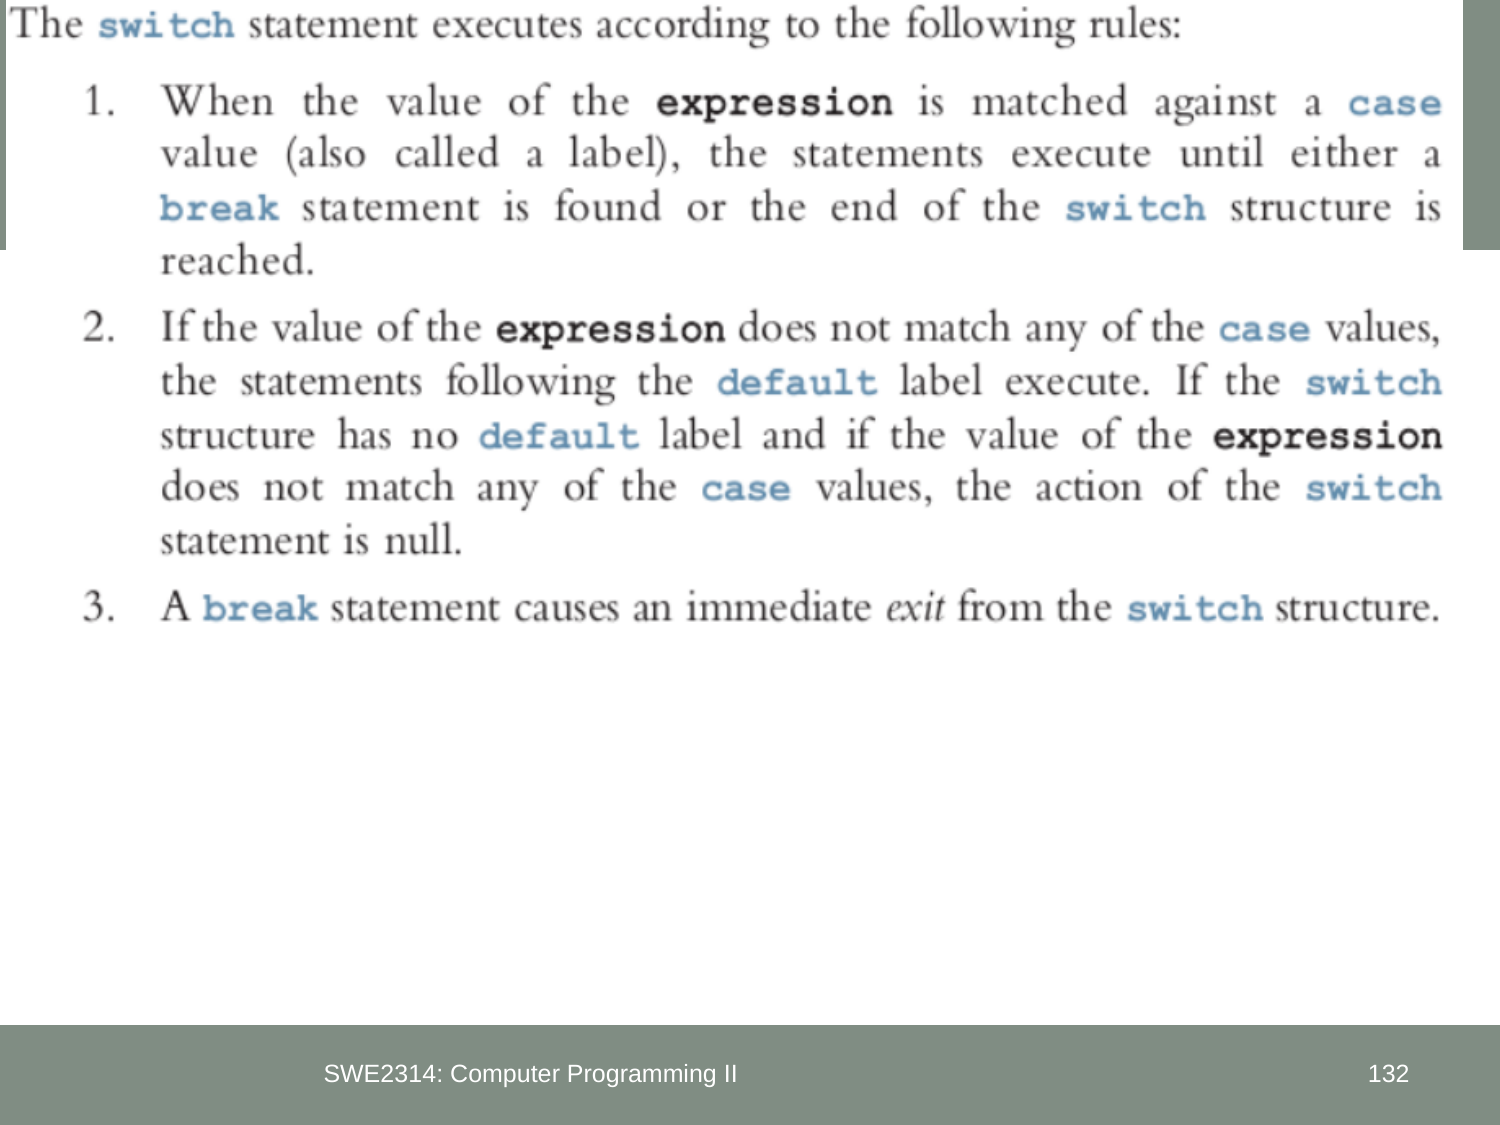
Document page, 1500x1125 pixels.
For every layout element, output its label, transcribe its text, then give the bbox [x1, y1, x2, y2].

list [0, 0, 1500, 1125]
picture [5, 0, 1463, 663]
slide_number 132 [1074, 1042, 1425, 1103]
footer SWE2314: Computer Programming II [75, 1042, 988, 1103]
